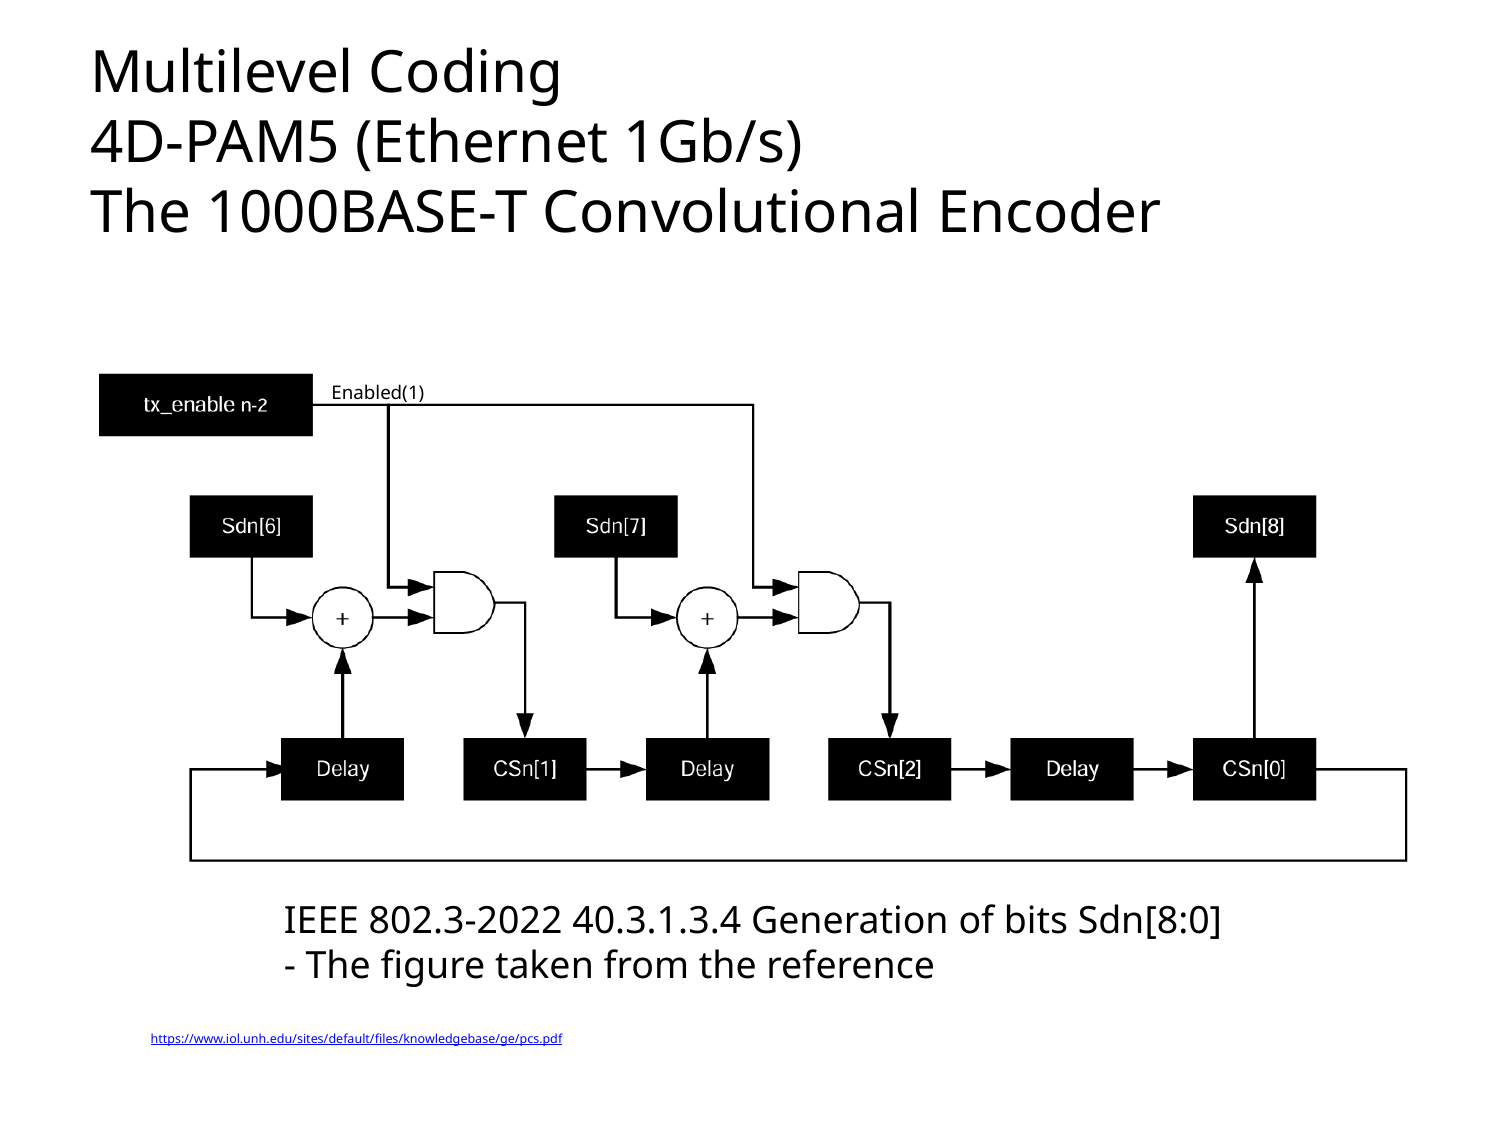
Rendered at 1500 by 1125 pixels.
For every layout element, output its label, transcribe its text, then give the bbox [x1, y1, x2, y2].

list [77, 361, 1429, 878]
text_box IEEE 802.3-2022 40.3.1.3.4 Generation of bits Sdn[8:0] - The figure taken from the reference [269, 888, 1238, 994]
title Multilevel Coding 4D-PAM5 (Ethernet 1Gb/s) The 1000BASE-T Convolutional Encoder [75, 45, 1425, 233]
text_box https://www.iol.unh.edu/sites/default/files/knowledgebase/ge/pcs.pdf [135, 1023, 597, 1055]
